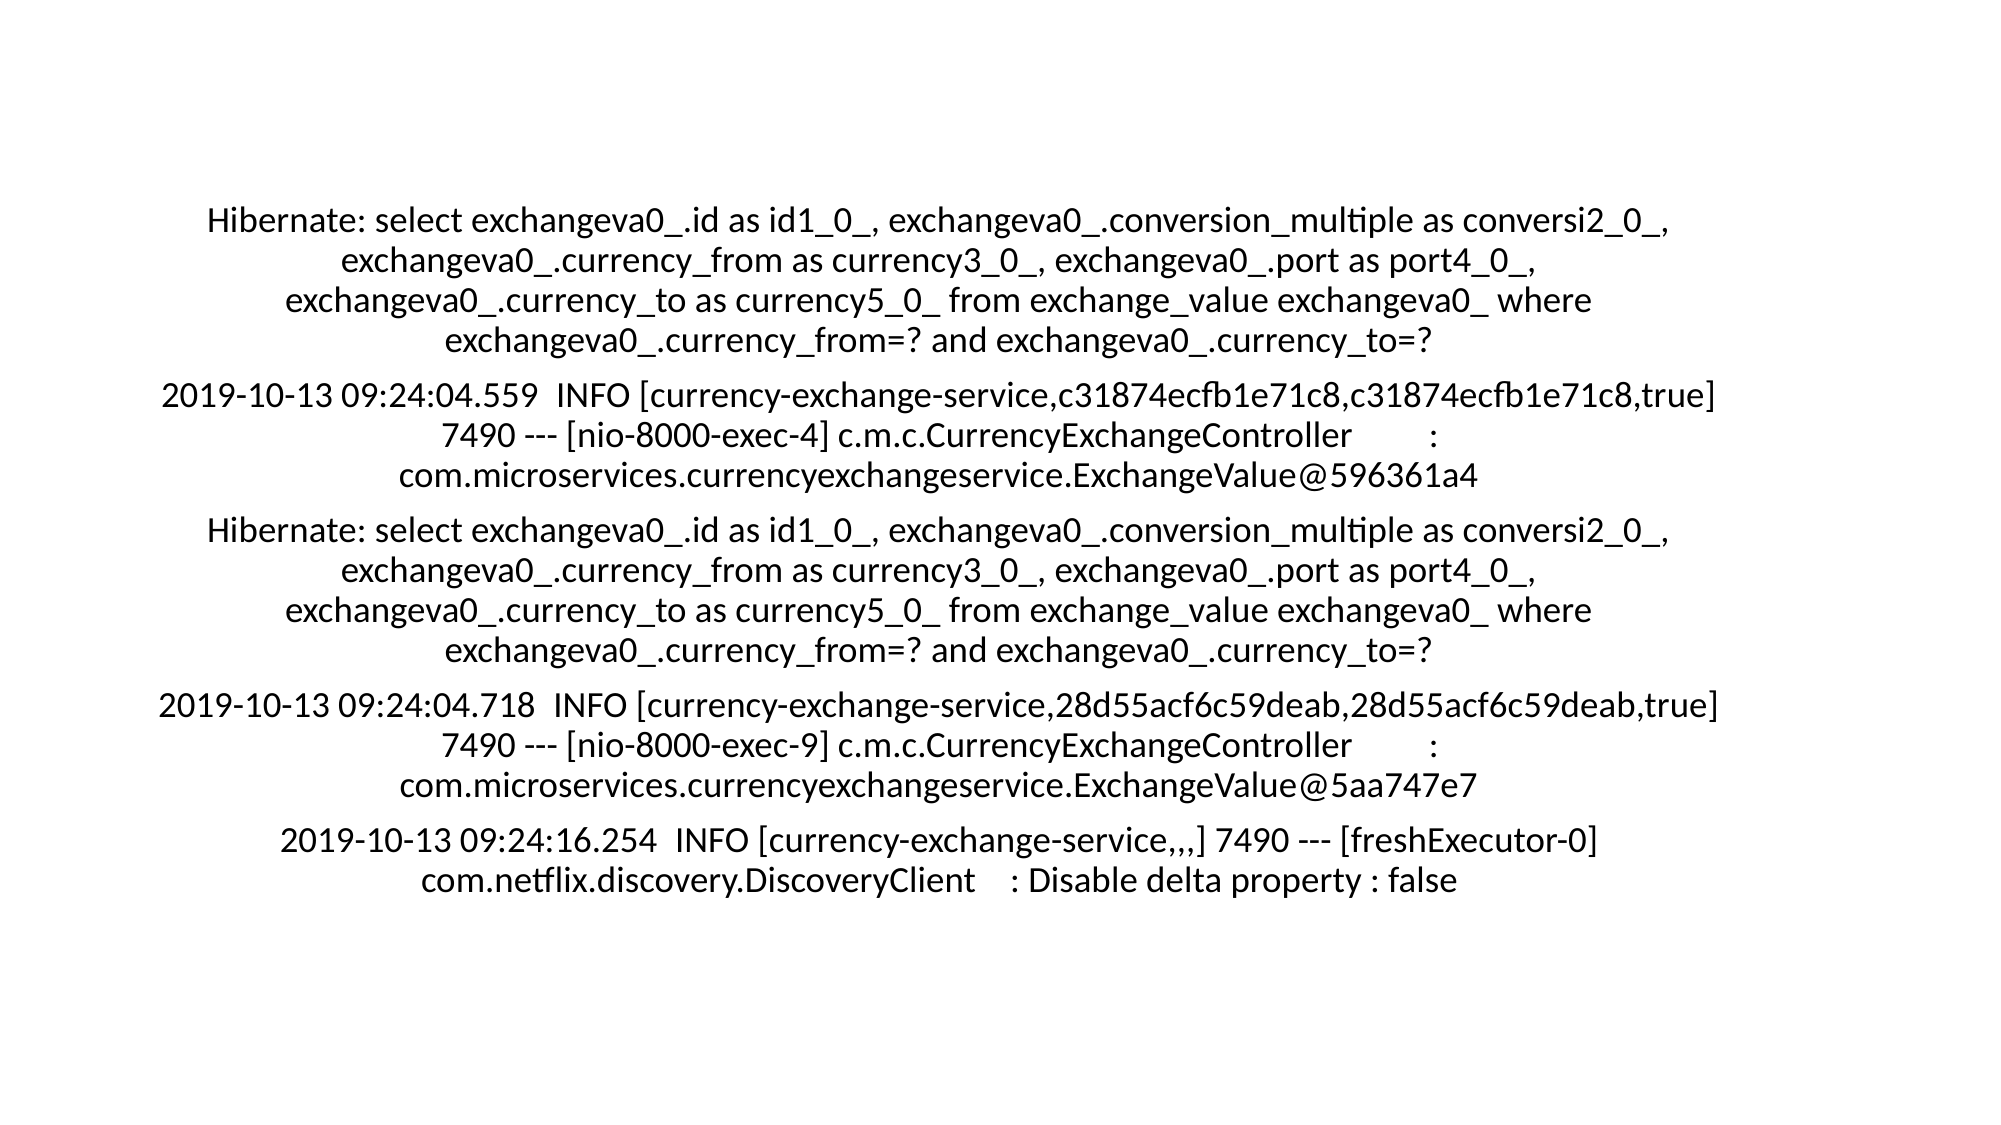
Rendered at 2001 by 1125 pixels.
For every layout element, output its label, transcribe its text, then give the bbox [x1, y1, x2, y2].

subtitle Hibernate: select exchangeva0_.id as id1_0_, exchangeva0_.conversion_multiple as conversi2_0_, exchangeva0_.currency_from as currency3_0_, exchangeva0_.port as port4_0_, exchangeva0_.currency_to as currency5_0_ from exchange_value exchangeva0_ where exchangeva0_.currency_from=? and exchangeva0_.currency_to=? 2019-10-13 09:24:04.559 INFO [currency-exchange-service,c31874ecfb1e71c8,c31874ecfb1e71c8,true] 7490 --- [nio-8000-exec-4] c.m.c.CurrencyExchangeController : com.microservices.currencyexchangeservice.ExchangeValue@596361a4 Hibernate: select exchangeva0_.id as id1_0_, exchangeva0_.conversion_multiple as conversi2_0_, exchangeva0_.currency_from as currency3_0_, exchangeva0_.port as port4_0_, exchangeva0_.currency_to as currency5_0_ from exchange_value exchangeva0_ where exchangeva0_.currency_from=? and exchangeva0_.currency_to=? 2019-10-13 09:24:04.718 INFO [currency-exchange-service,28d55acf6c59deab,28d55acf6c59deab,true] 7490 --- [nio-8000-exec-9] c.m.c.CurrencyExchangeController : com.microservices.currencyexchangeservice.ExchangeValue@5aa747e7 2019-10-13 09:24:16.254 INFO [currency-exchange-service,,,] 7490 --- [freshExecutor-0] com.netflix.discovery.DiscoveryClient : Disable delta property : false [129, 78, 1750, 977]
